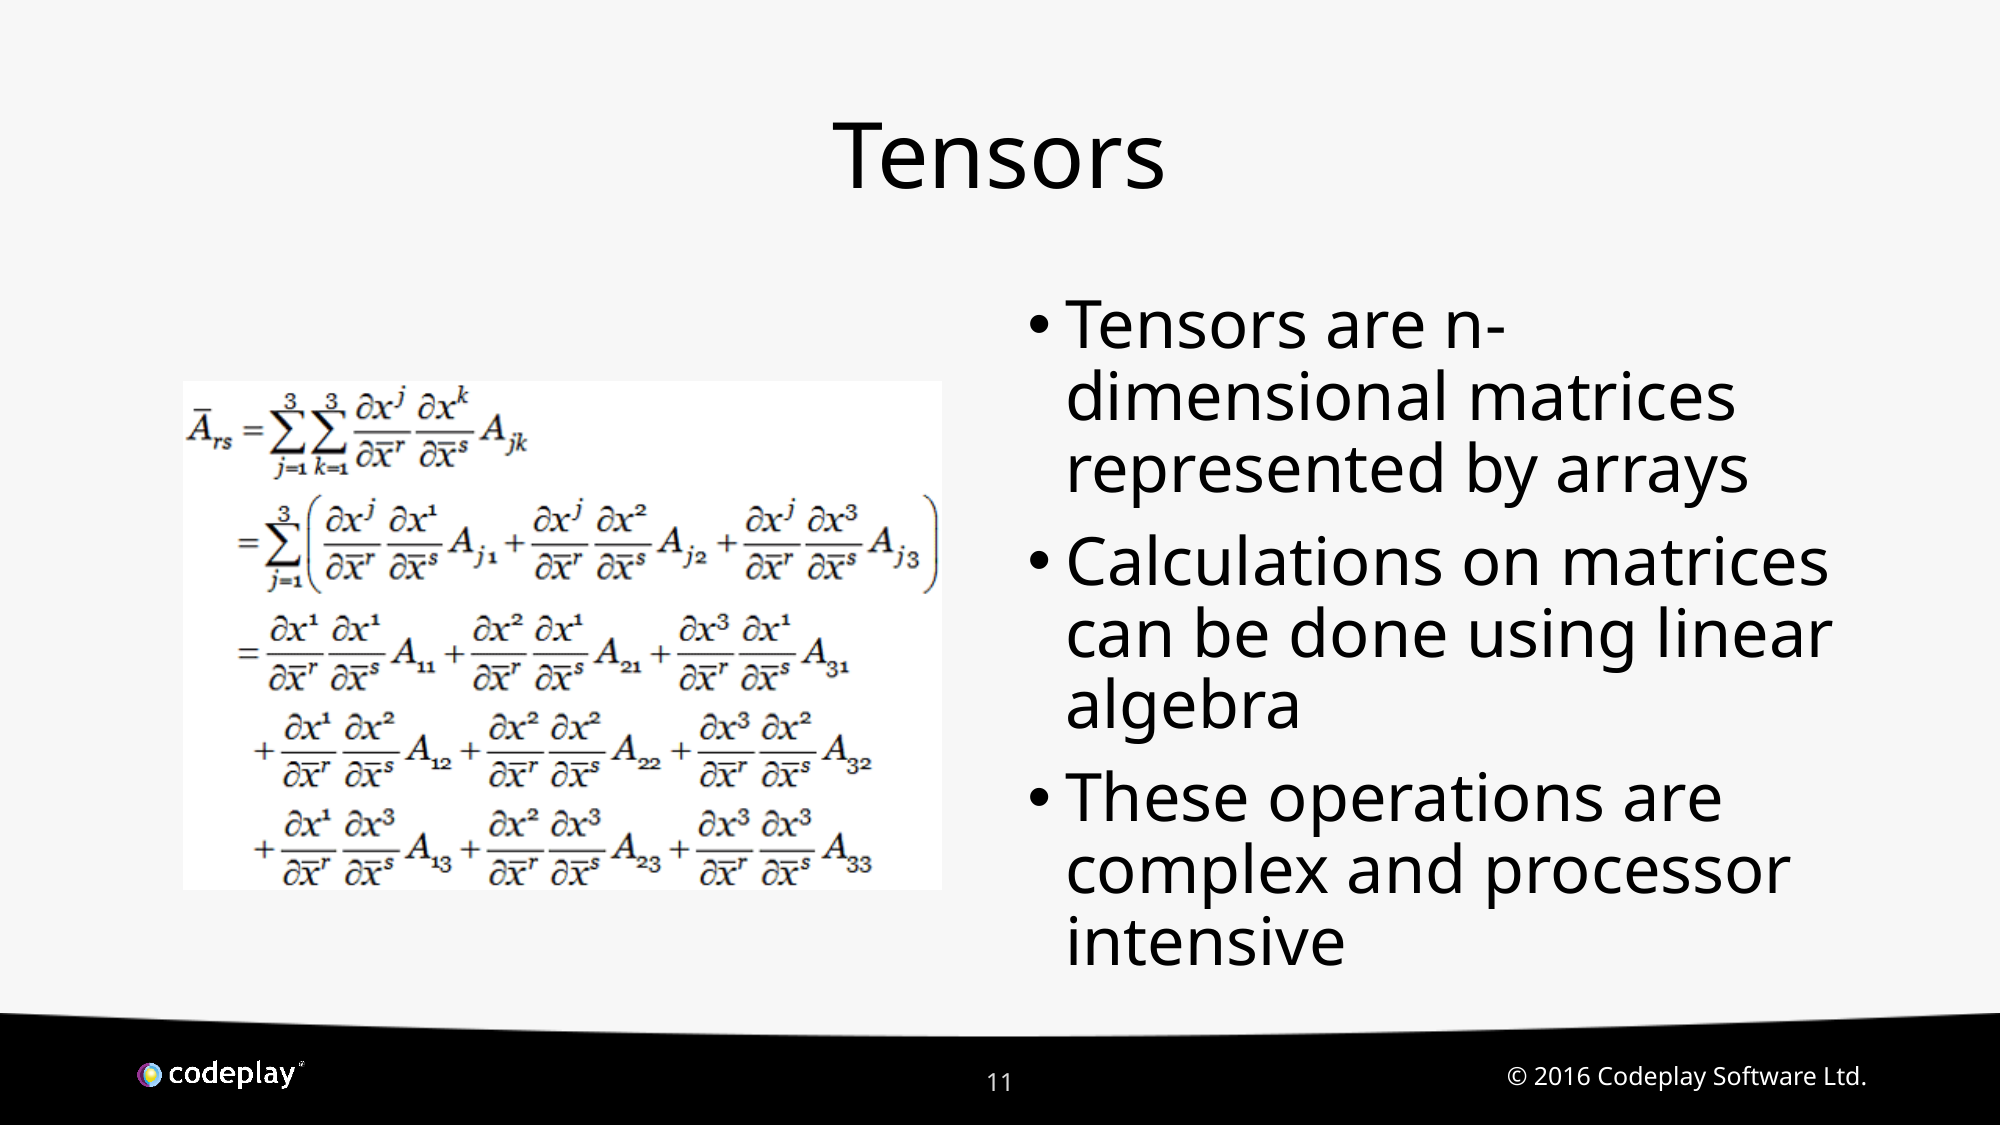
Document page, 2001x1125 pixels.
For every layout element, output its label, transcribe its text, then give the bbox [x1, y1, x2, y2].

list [183, 381, 942, 890]
title Tensors [137, 59, 1863, 258]
picture [0, 1013, 2000, 1125]
list Tensors are n-dimensional matrices represented by arrays Calculations on matrices can be done using linear algebra These operations are complex and processor intensive [1012, 258, 1863, 1014]
